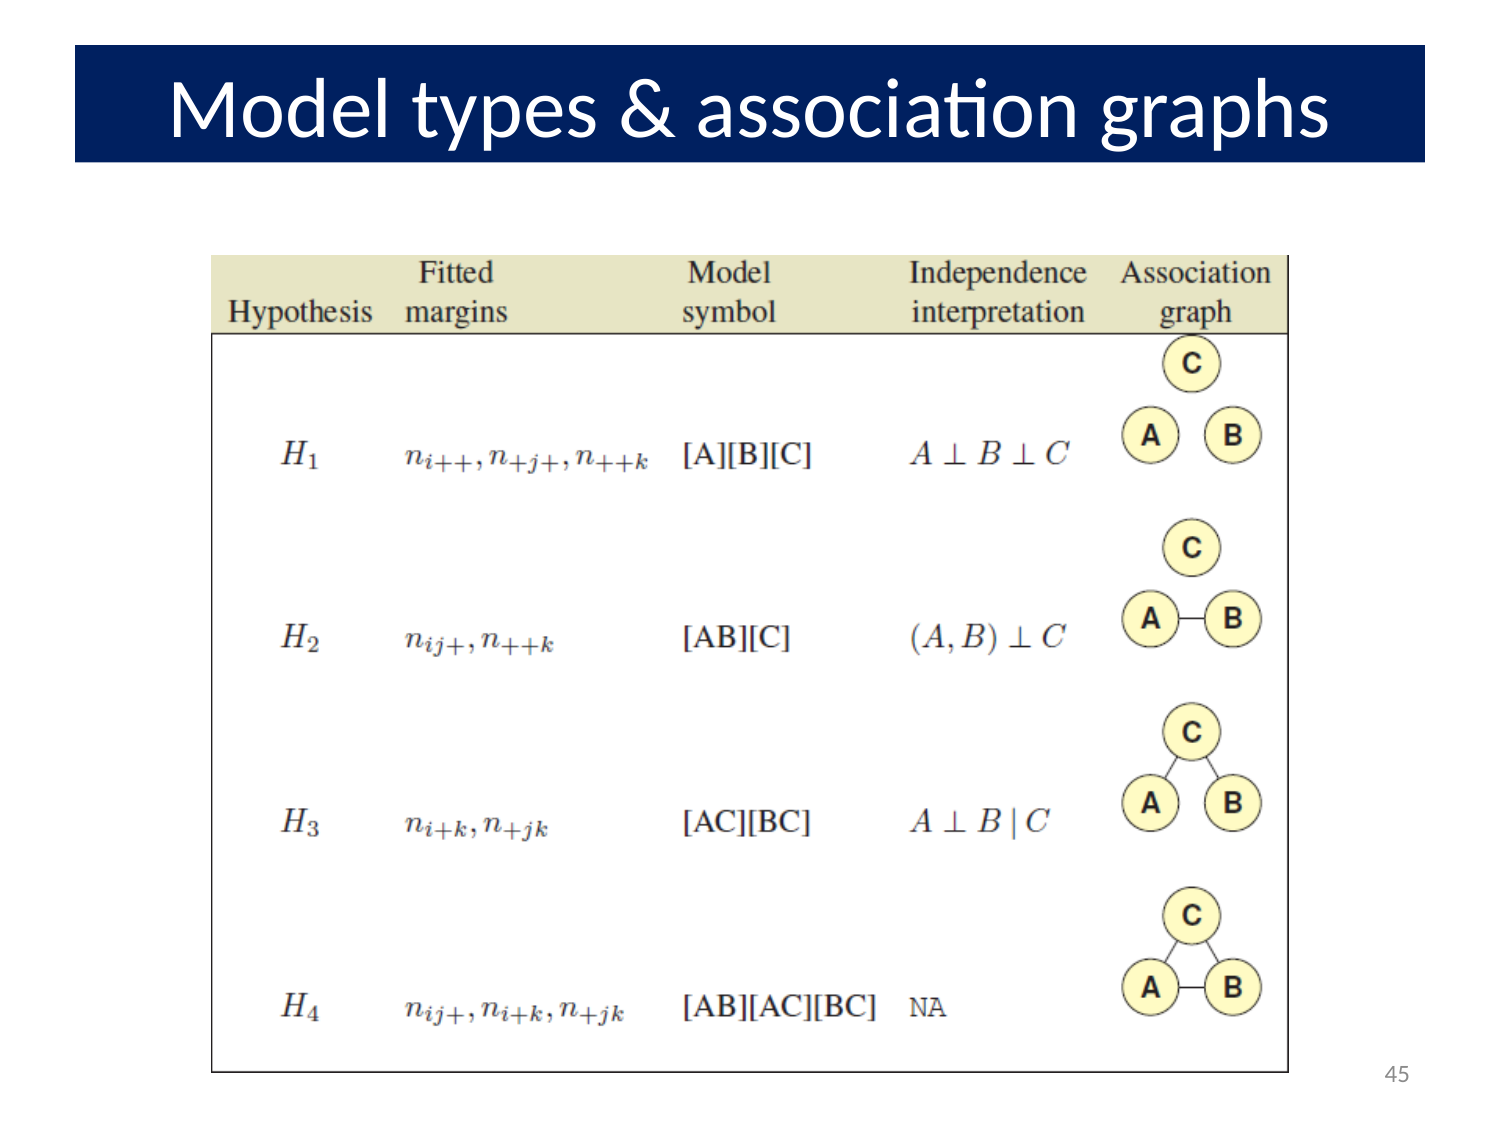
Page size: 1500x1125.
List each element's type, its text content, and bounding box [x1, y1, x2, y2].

picture [211, 255, 1289, 1073]
title Model types & association graphs [75, 45, 1425, 163]
slide_number 45 [1074, 1042, 1425, 1103]
